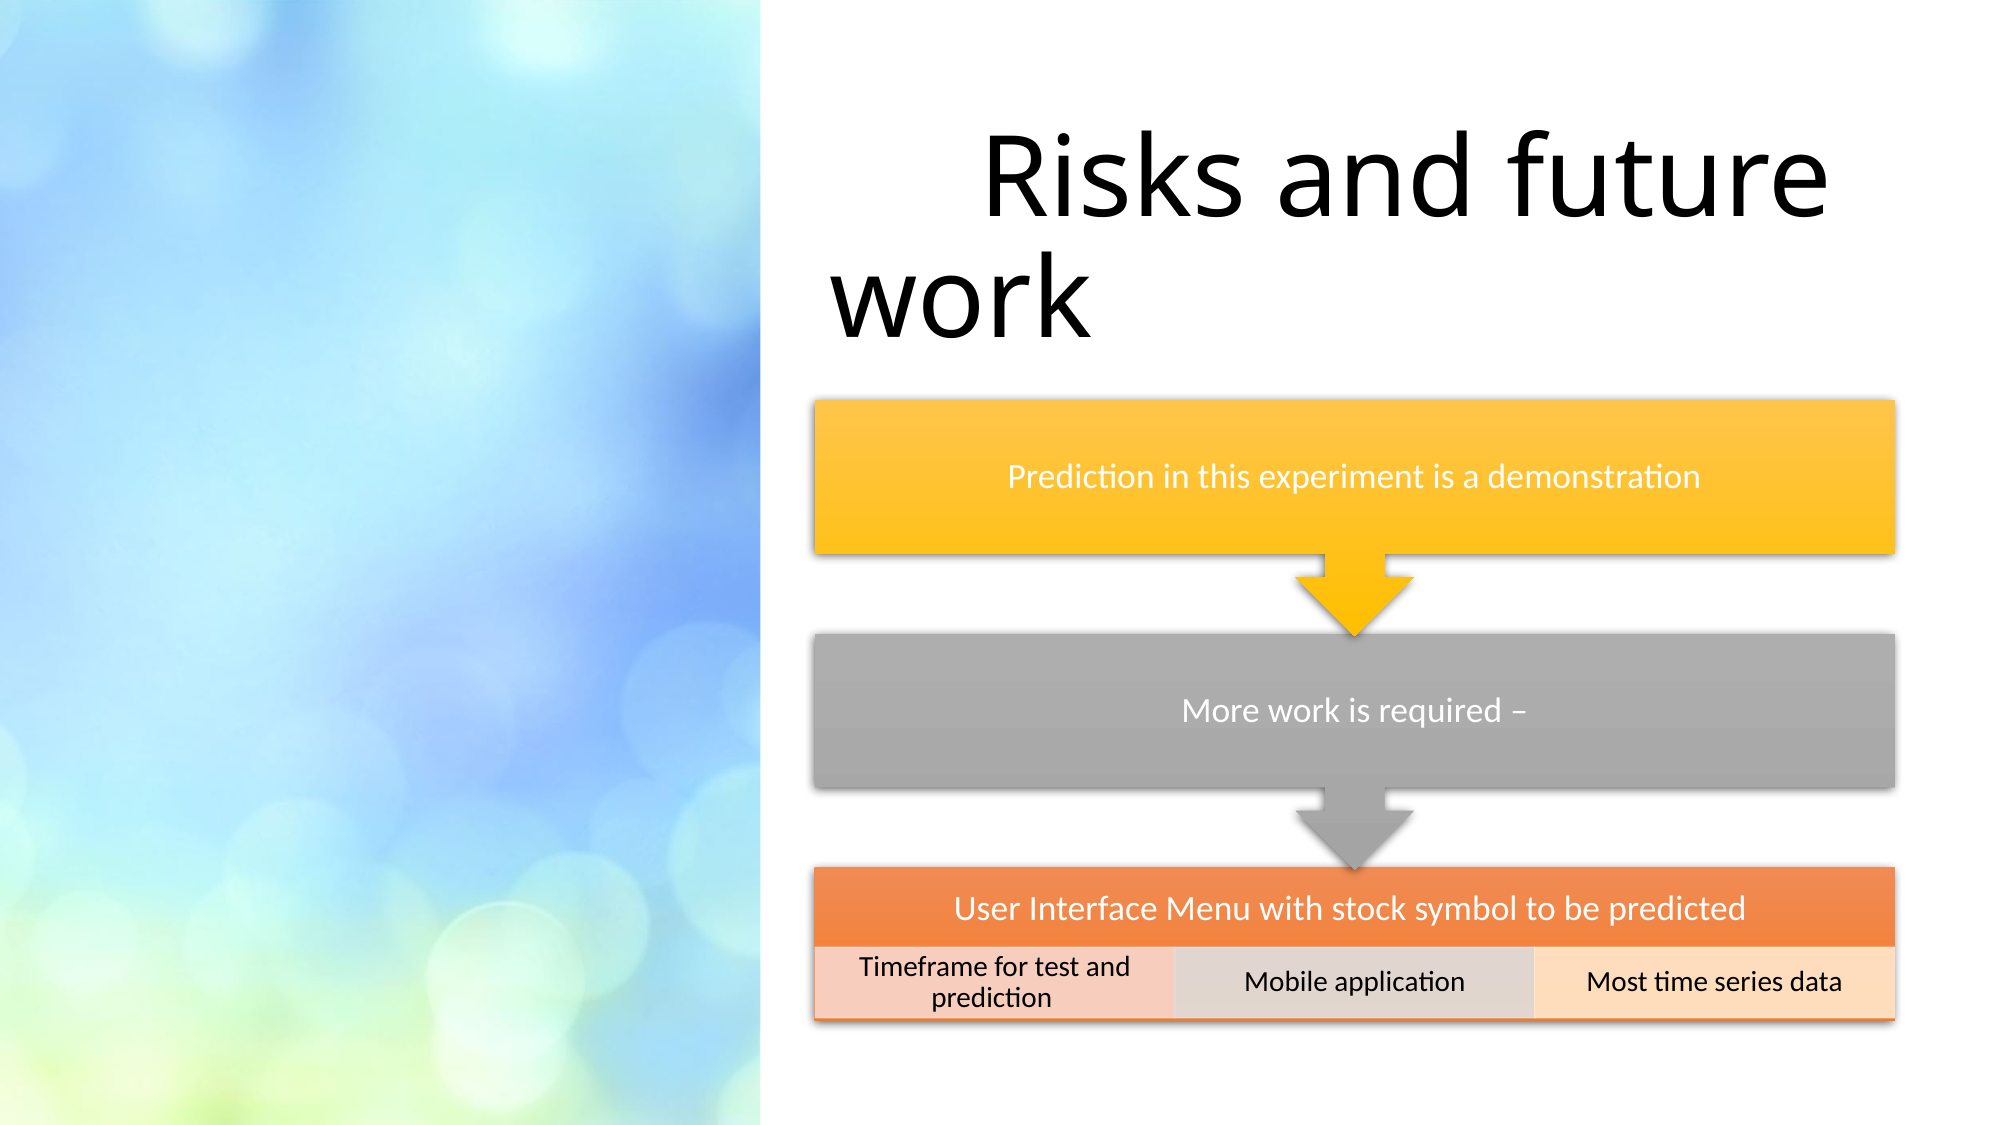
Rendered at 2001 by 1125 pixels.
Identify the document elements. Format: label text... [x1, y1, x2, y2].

picture [0, 0, 761, 1125]
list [814, 399, 1895, 1021]
title Risks and future work [814, 103, 1895, 379]
